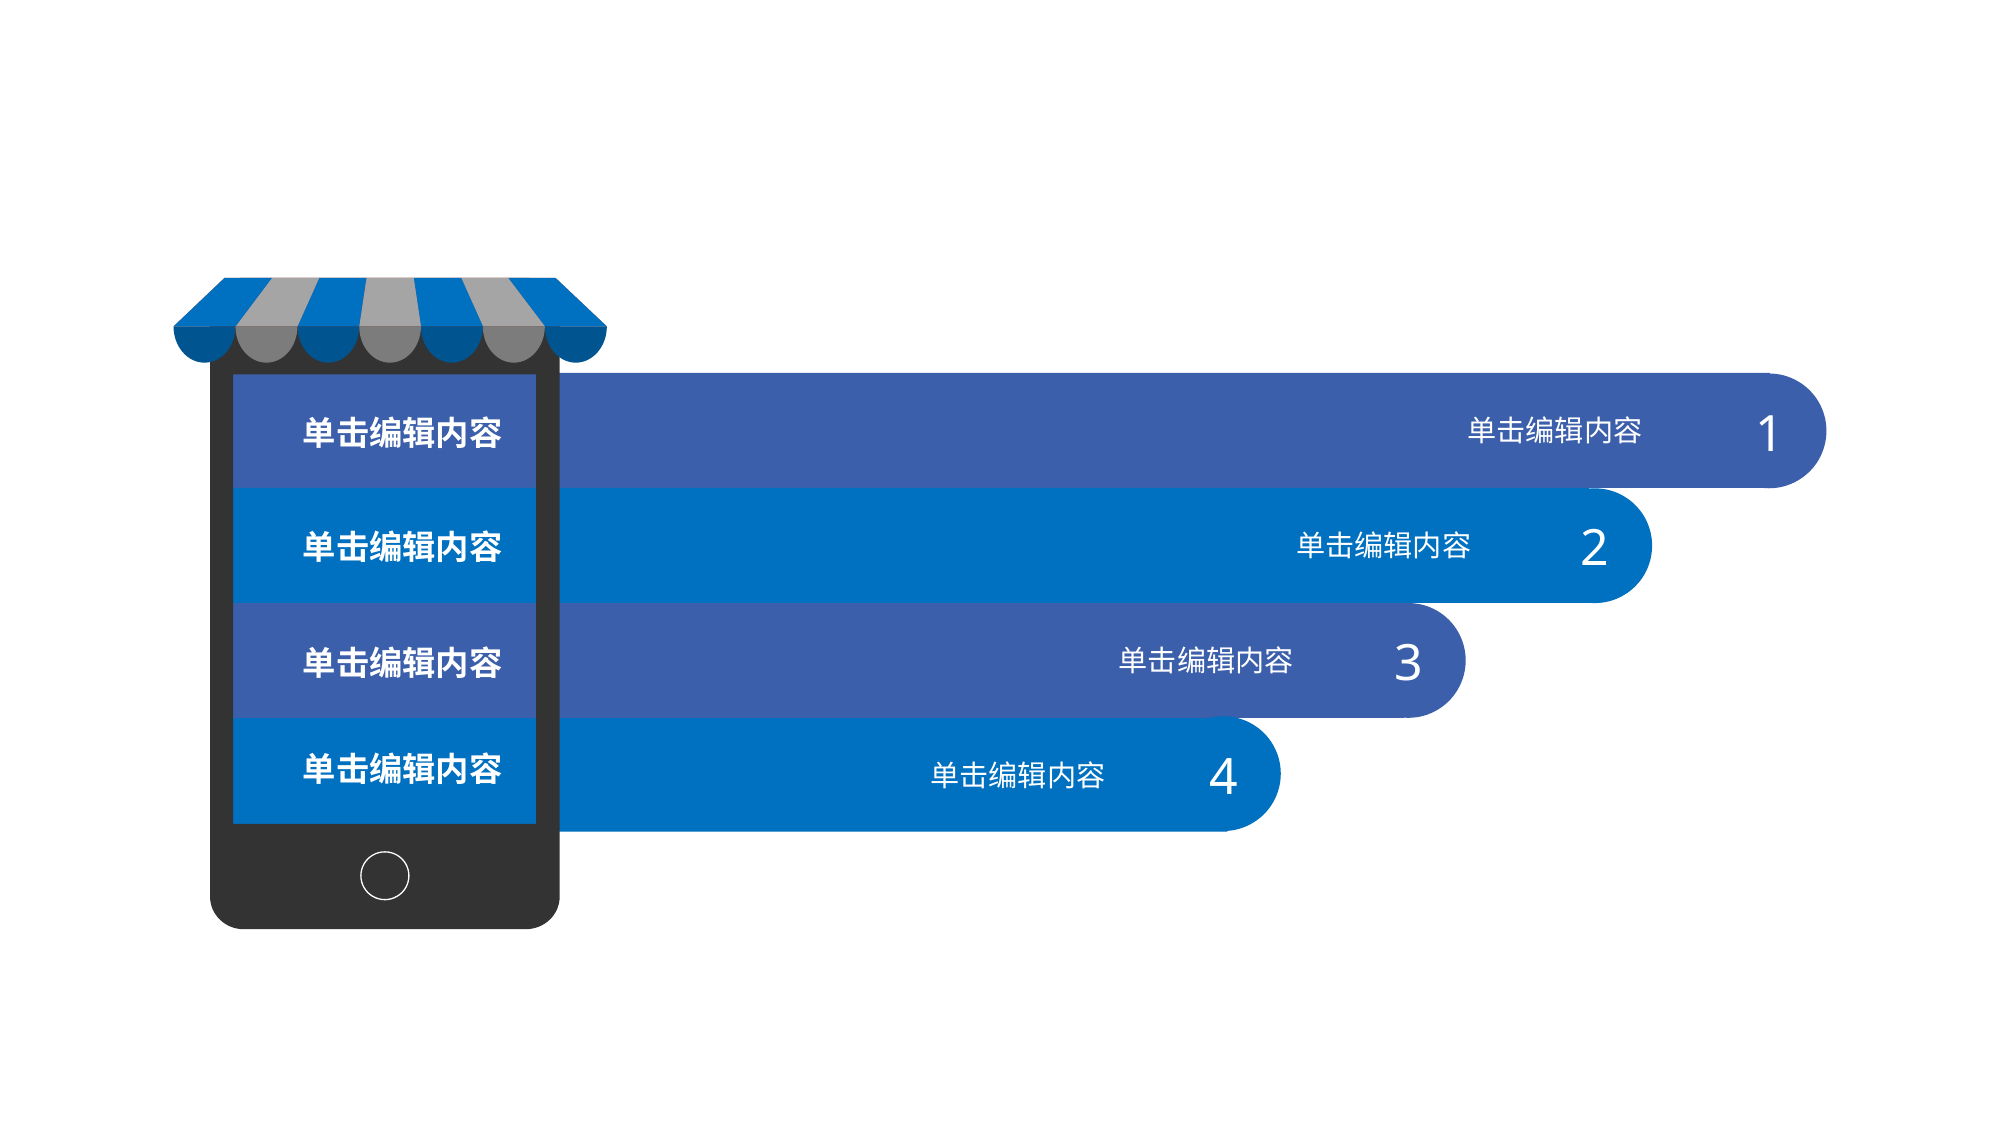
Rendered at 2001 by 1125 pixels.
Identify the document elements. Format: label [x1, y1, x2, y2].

text_box [173, 277, 1827, 930]
